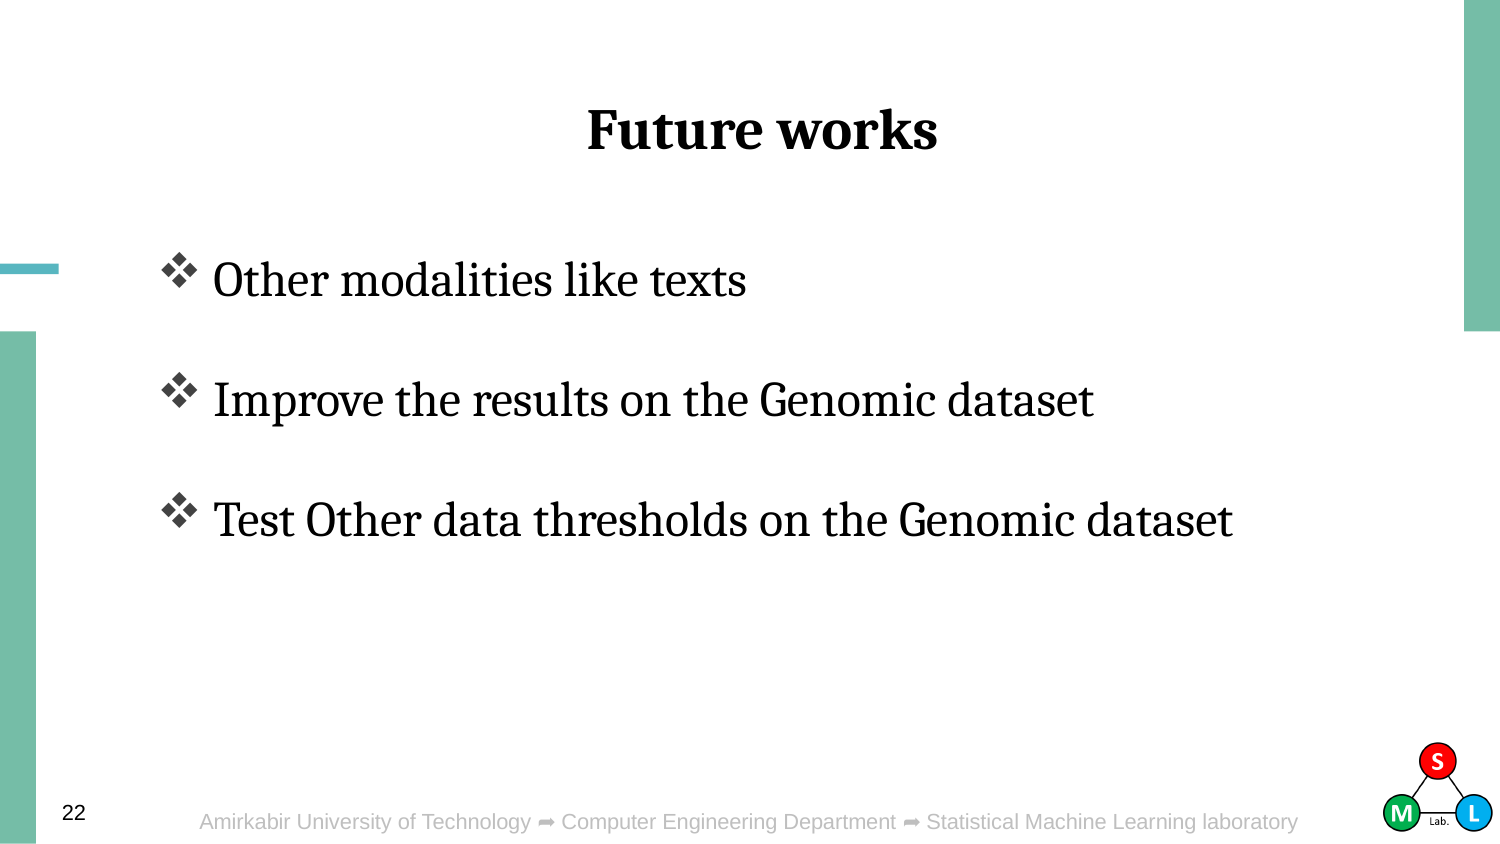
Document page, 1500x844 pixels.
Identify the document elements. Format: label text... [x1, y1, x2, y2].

title Future works [124, 61, 1376, 156]
picture [1374, 737, 1500, 833]
list Other modalities like texts Improve the results on the Genomic dataset Test Other data thresholds on the Genomic dataset [117, 171, 1383, 757]
